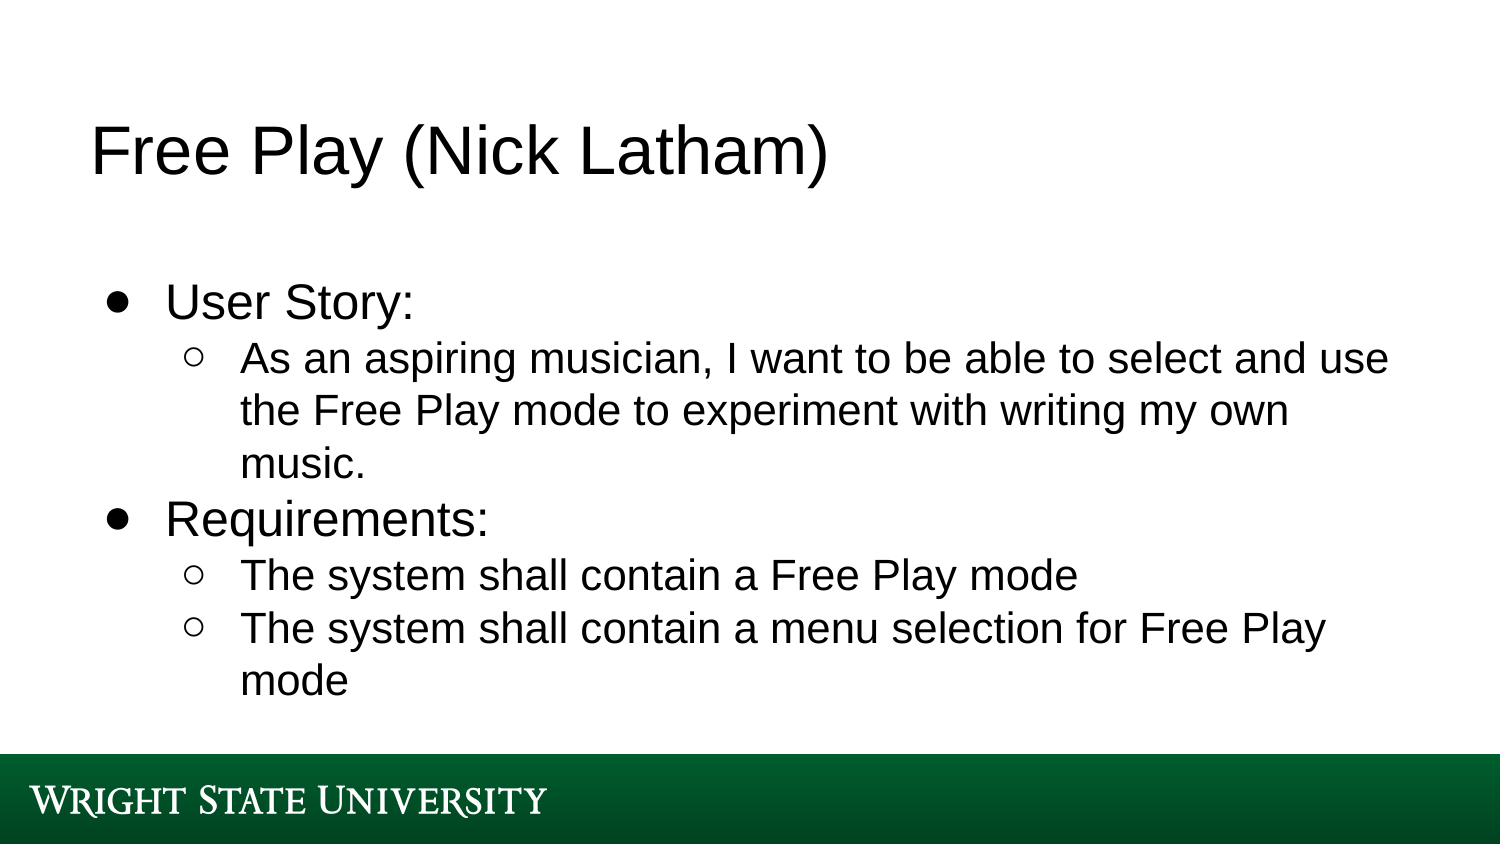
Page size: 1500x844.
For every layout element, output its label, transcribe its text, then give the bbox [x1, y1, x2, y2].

list User Story: As an aspiring musician, I want to be able to select and use the Free Play mode to experiment with writing my own music. Requirements: The system shall contain a Free Play mode The system shall contain a menu selection for Free Play mode [75, 261, 1425, 719]
picture [29, 785, 547, 818]
title Free Play (Nick Latham) [75, 98, 1425, 240]
